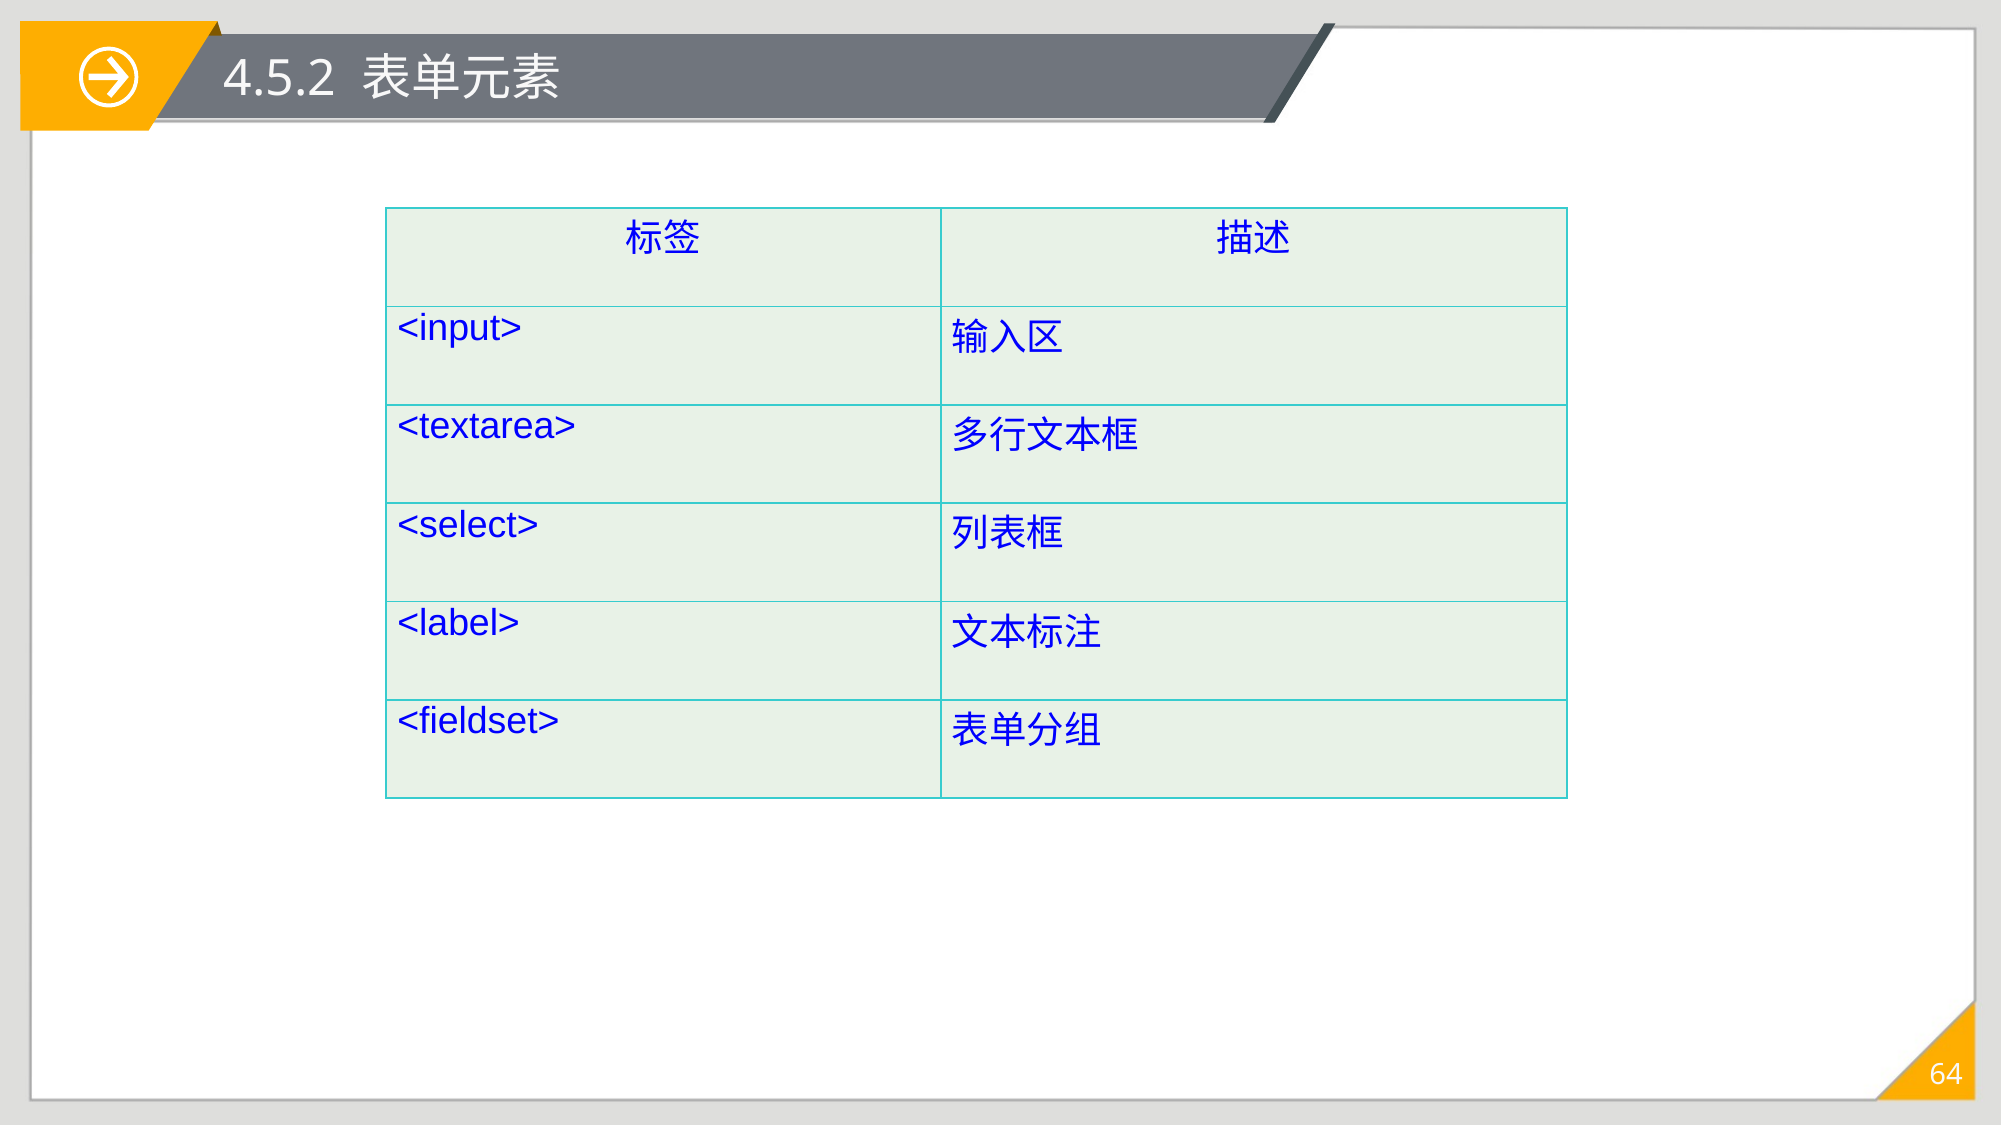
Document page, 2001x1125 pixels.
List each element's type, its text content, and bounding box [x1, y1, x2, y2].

table_header 标签 [387, 209, 940, 306]
table_cell <textarea> [387, 406, 940, 502]
title 4.5.2 表单元素 [208, 0, 1586, 178]
table_cell <label> [387, 602, 940, 699]
picture [0, 0, 2001, 1125]
table_cell 多行文本框 [942, 406, 1566, 502]
table_cell 表单分组 [942, 701, 1566, 797]
table_cell <select> [387, 504, 940, 601]
table_cell <input> [387, 307, 940, 404]
table_cell 输入区 [942, 307, 1566, 404]
table_header 描述 [942, 209, 1566, 306]
table_cell 列表框 [942, 504, 1566, 601]
table_cell 文本标注 [942, 602, 1566, 699]
table_cell <fieldset> [387, 701, 940, 797]
